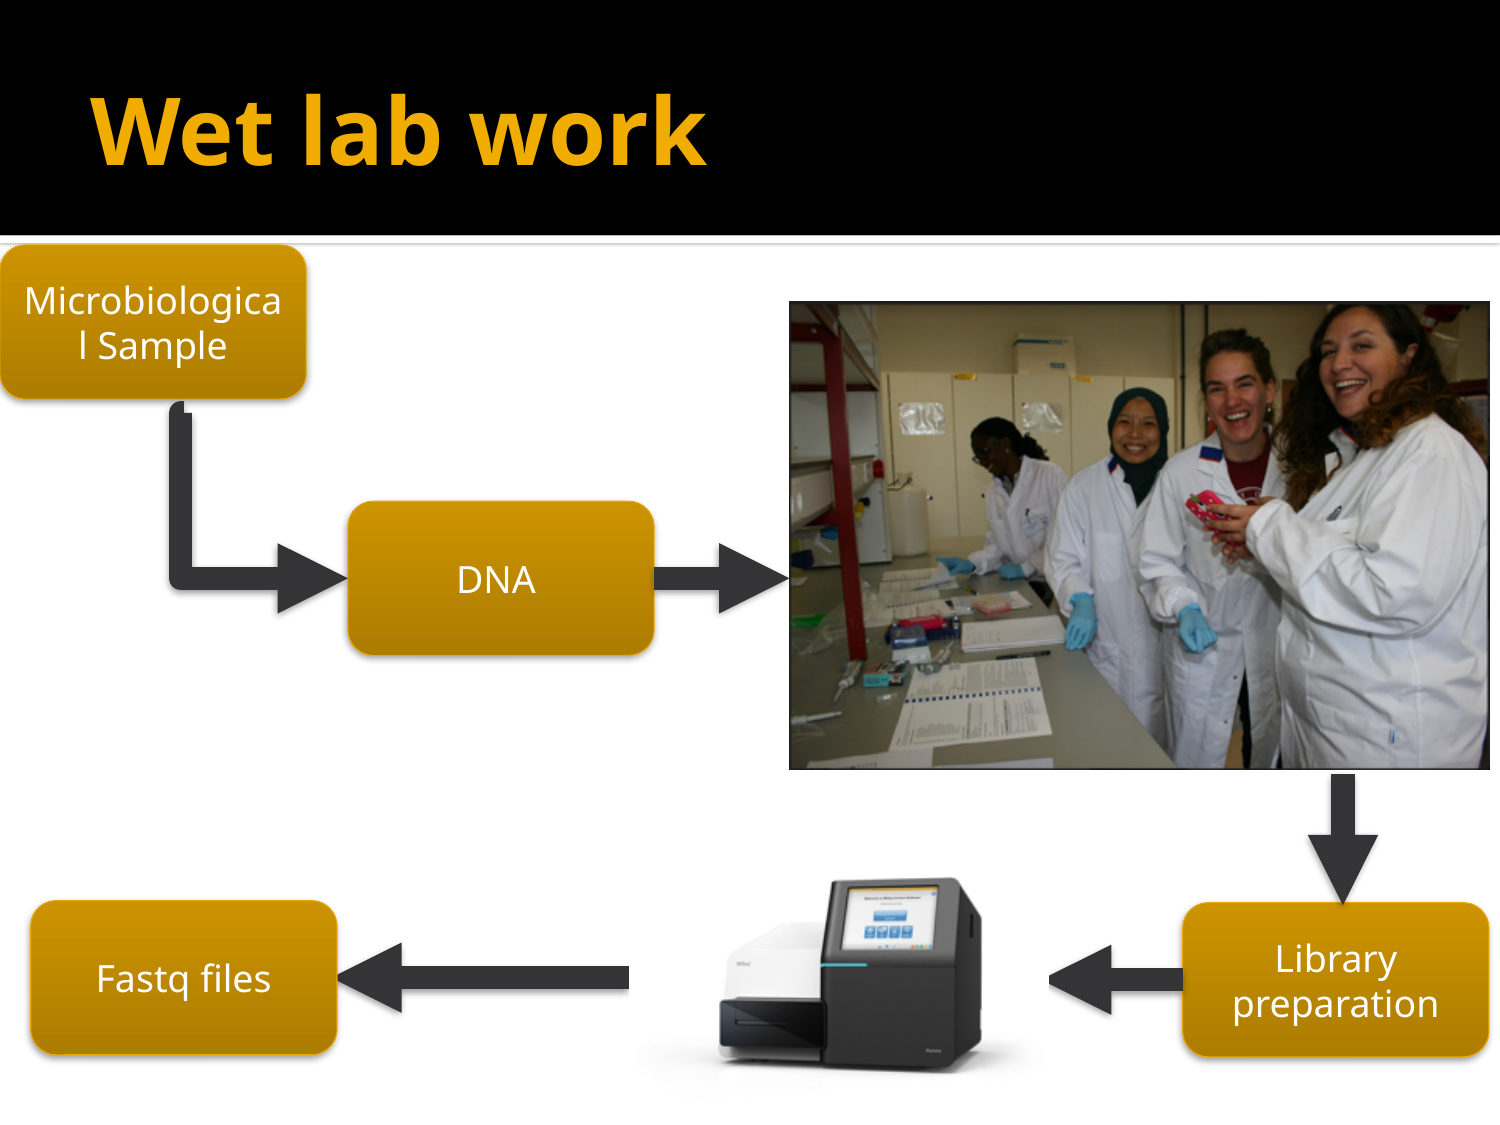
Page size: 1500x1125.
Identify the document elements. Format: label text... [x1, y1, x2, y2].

text_box Microbiological Sample [0, 244, 307, 400]
picture [629, 877, 1049, 1105]
picture [789, 301, 1490, 770]
text_box DNA [347, 500, 655, 656]
text_box Library preparation [1182, 902, 1490, 1058]
text_box Fastq files [30, 900, 338, 1056]
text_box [183, 413, 349, 578]
title Wet lab work [75, 25, 1425, 231]
